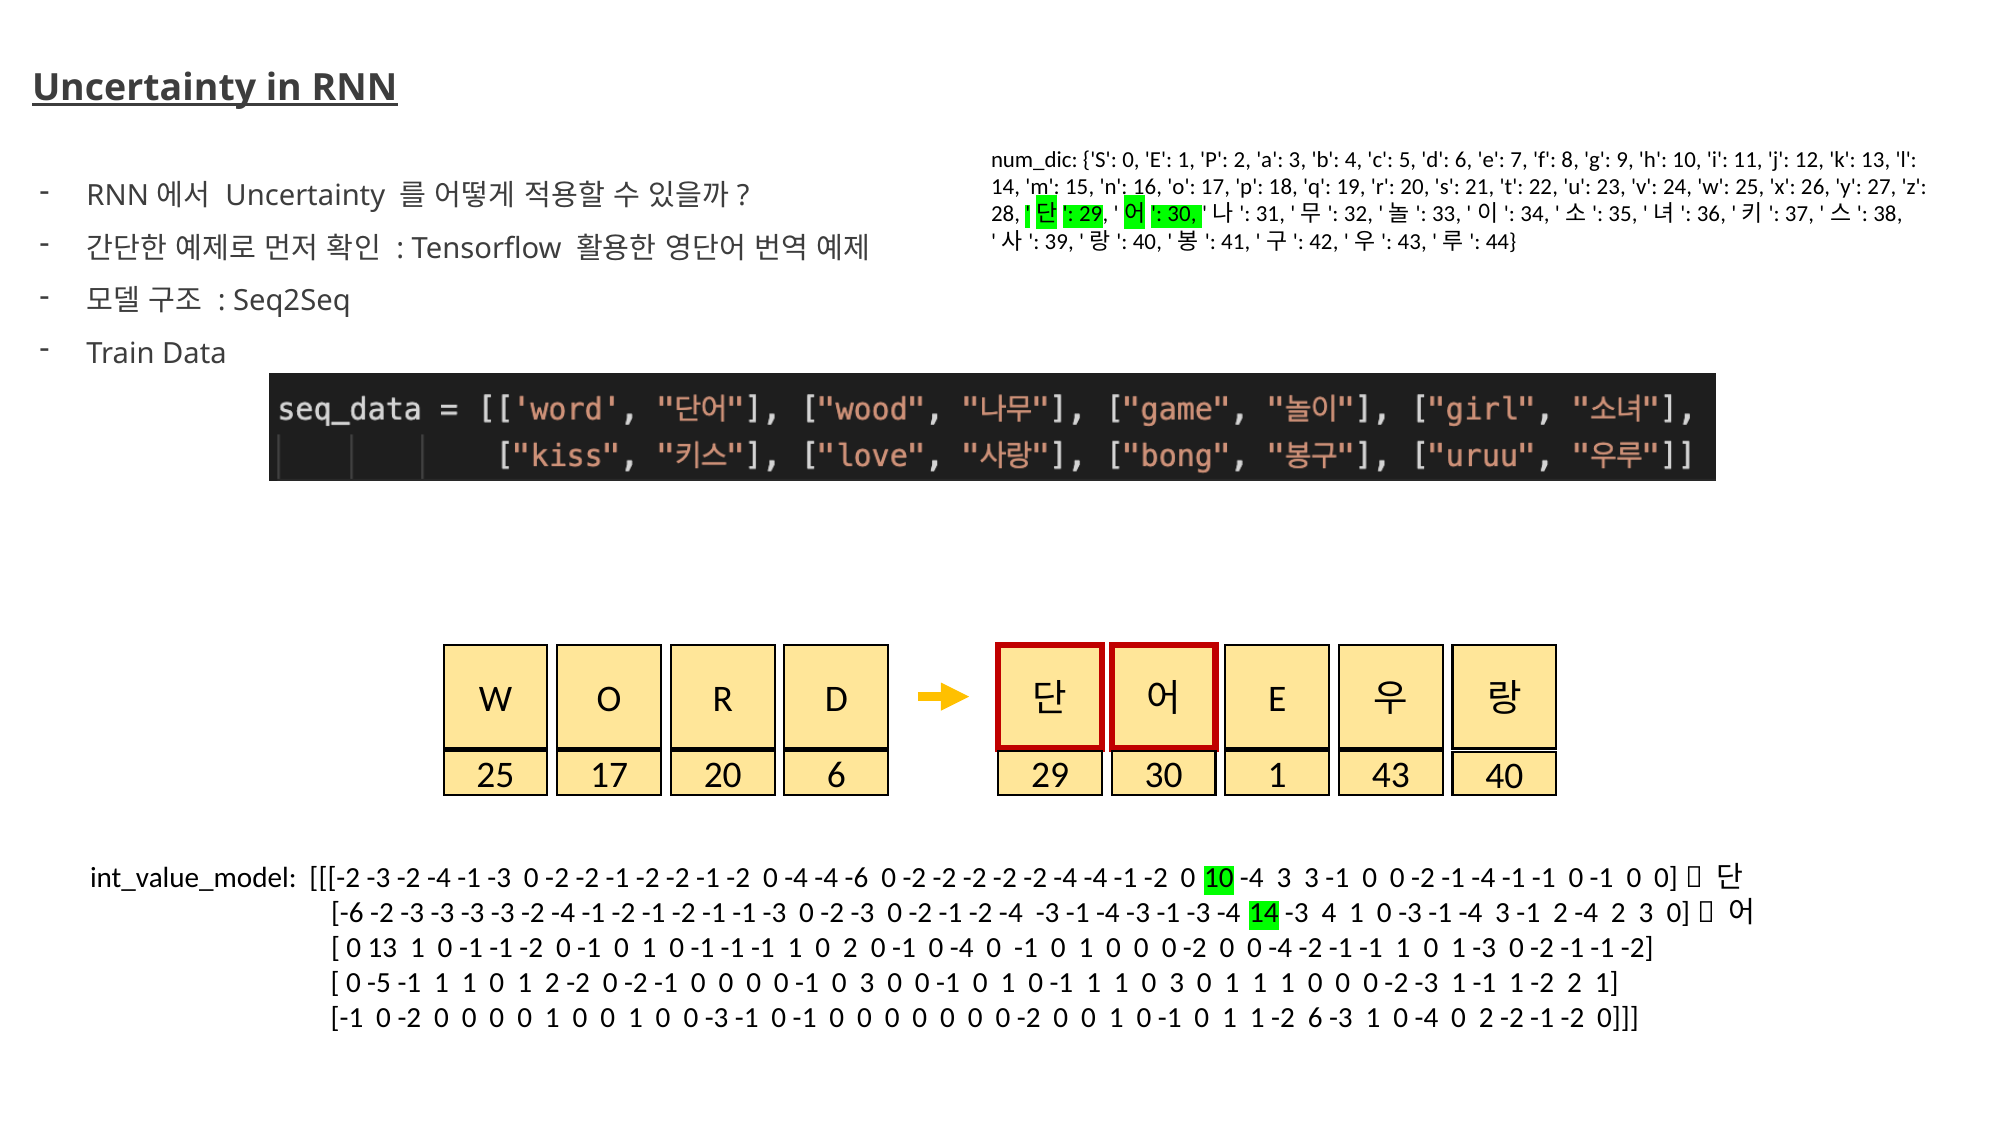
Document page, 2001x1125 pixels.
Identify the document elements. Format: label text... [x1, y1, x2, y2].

text_box num_dic: {'S': 0, 'E': 1, 'P': 2, 'a': 3, 'b': 4, 'c': 5, 'd': 6, 'e': 7, 'f': 8, 'g': 9, 'h': 10, 'i': 11, 'j': 12, 'k': 13, 'l': 14, 'm': 15, 'n': 16, 'o': 17, 'p': 18, 'q': 19, 'r': 20, 's': 21, 't': 22, 'u': 23, 'v': 24, 'w': 25, 'x': 26, 'y': 27, 'z': 28, '단': 29, '어': 30, '나': 31, '무': 32, '놀': 33, '이': 34, '소': 35, '녀': 36, '키': 37, '스': 38, '사': 39, '랑': 40, '봉': 41, '구': 42, '우': 43, '루': 44} [976, 136, 1946, 262]
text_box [443, 644, 1557, 796]
text_box int_value_model: [[[-2 -3 -2 -4 -1 -3 0 -2 -2 -1 -2 -2 -1 -2 0 -4 -4 -6 0 -2 -2 -2 -2 -2 -4 -4 -1 -2 0 10 -4 3 3 -1 0 0 -2 -1 -4 -1 -1 0 -1 0 0]  단 [-6 -2 -3 -3 -3 -3 -2 -4 -1 -2 -1 -2 -1 -1 -3 0 -2 -3 0 -2 -1 -2 -4 -3 -1 -4 -3 -1 -3 -4 14 -3 4 1 0 -3 -1 -4 3 -1 2 -4 2 3 0]  어 [ 0 13 1 0 -1 -1 -2 0 -1 0 1 0 -1 -1 -1 1 0 2 0 -1 0 -4 0 -1 0 1 0 0 0 -2 0 0 -4 -2 -1 -1 1 0 1 -3 0 -2 -1 -1 -2] [ 0 -5 -1 1 1 0 1 2 -2 0 -2 -1 0 0 0 0 -1 0 3 0 0 -1 0 1 0 -1 1 1 0 3 0 1 1 1 0 0 0 -2 -3 1 -1 1 -2 2 1] [-1 0 -2 0 0 0 0 1 0 0 1 0 0 -3 -1 0 -1 0 0 0 0 0 0 0 -2 0 0 1 0 -1 0 1 1 -2 6 -3 1 0 -4 0 2 -2 -1 -2 0]]] [75, 851, 1878, 1041]
picture [269, 373, 1716, 481]
text_box RNN에서 Uncertainty 를 어떻게 적용할 수 있을까? 간단한 예제로 먼저 확인 : Tensorflow 활용한 영단어 번역 예제 모델 구조 : Seq2Seq Train Data [24, 151, 1976, 377]
text_box Uncertainty in RNN [17, 33, 1968, 116]
